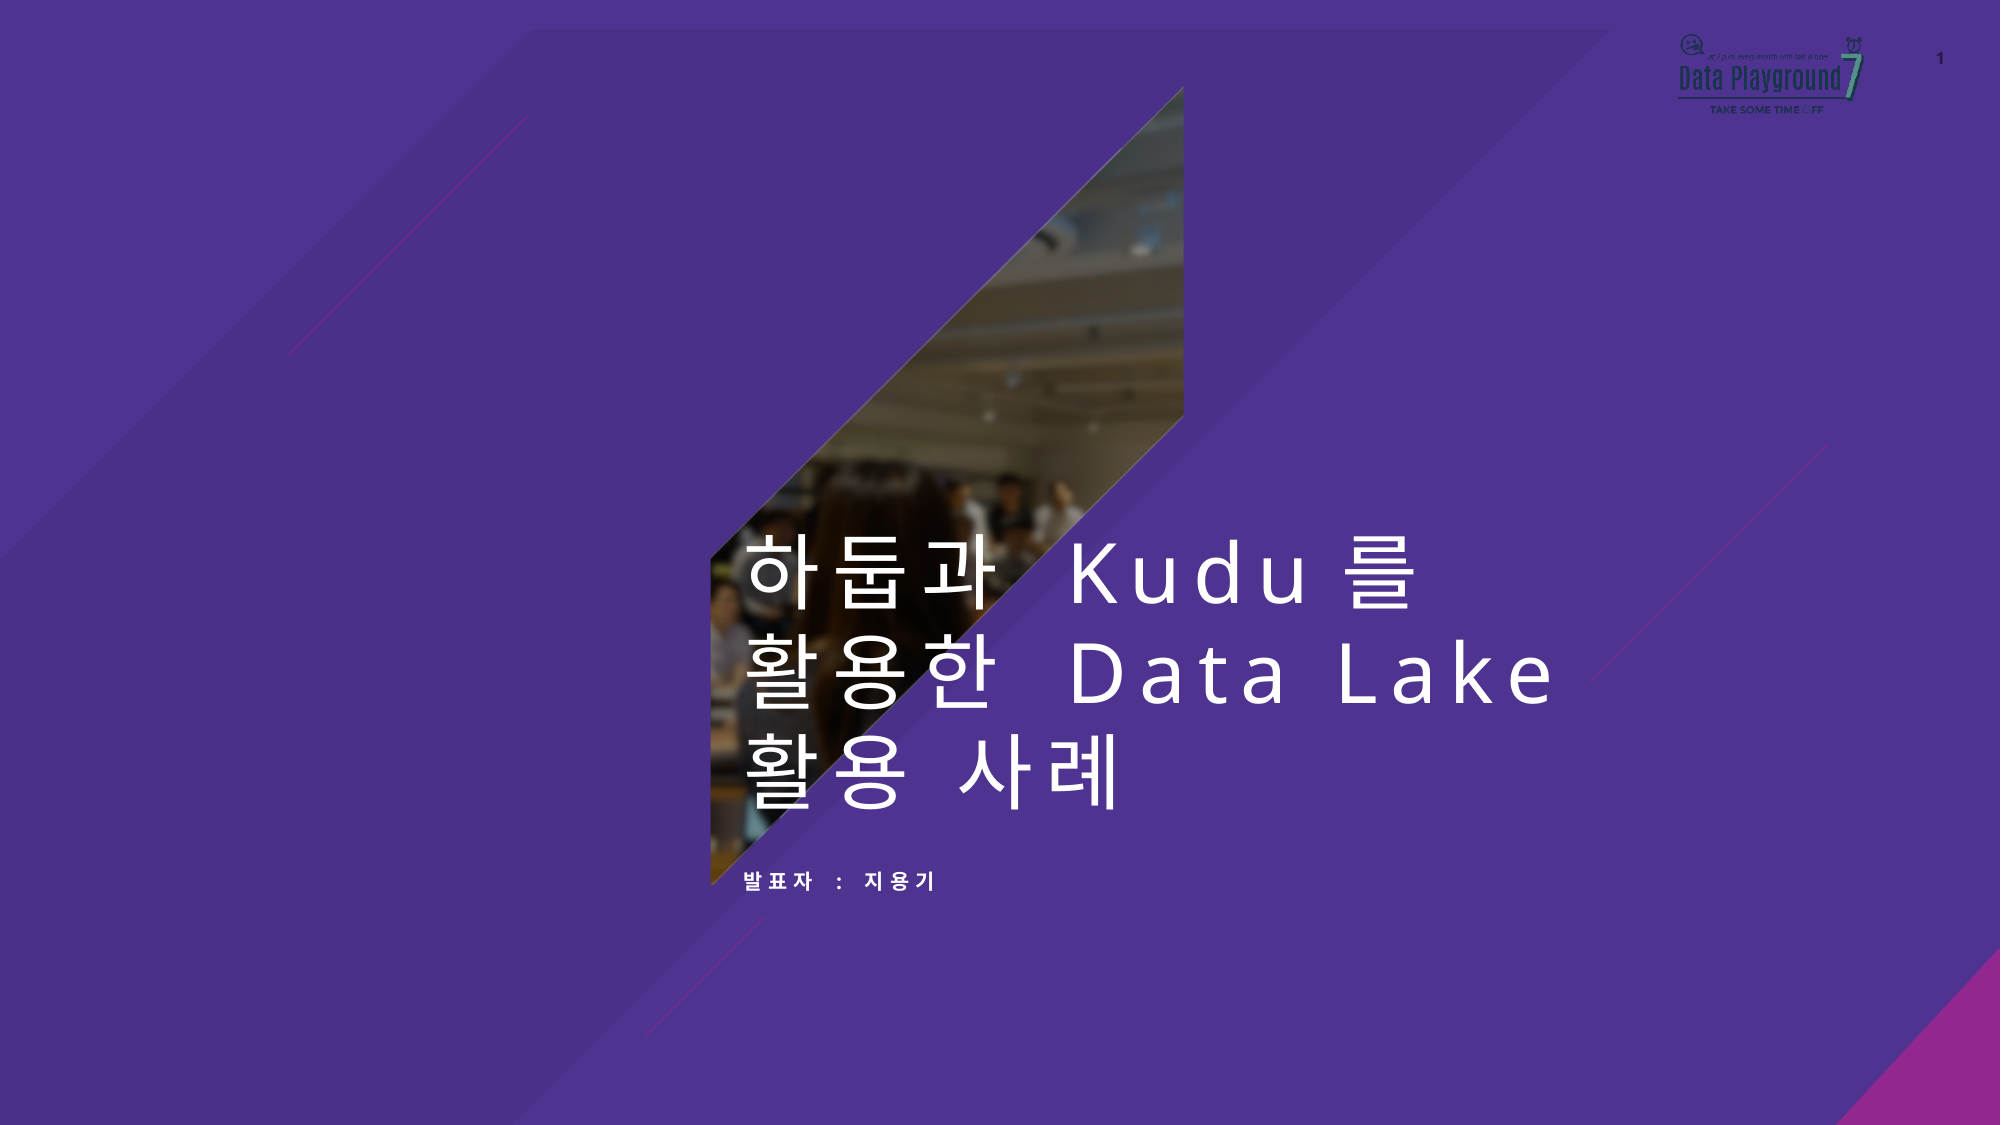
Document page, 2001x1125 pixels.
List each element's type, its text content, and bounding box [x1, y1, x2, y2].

slide_number 1 [1878, 29, 1945, 89]
picture [710, 83, 1184, 885]
picture [1654, 29, 1879, 141]
list 발표자 : 지용기 [743, 828, 1806, 909]
title 하둡과 Kudu를 활용한 Data Lake 활용 사례 [1184, 657, 1685, 820]
